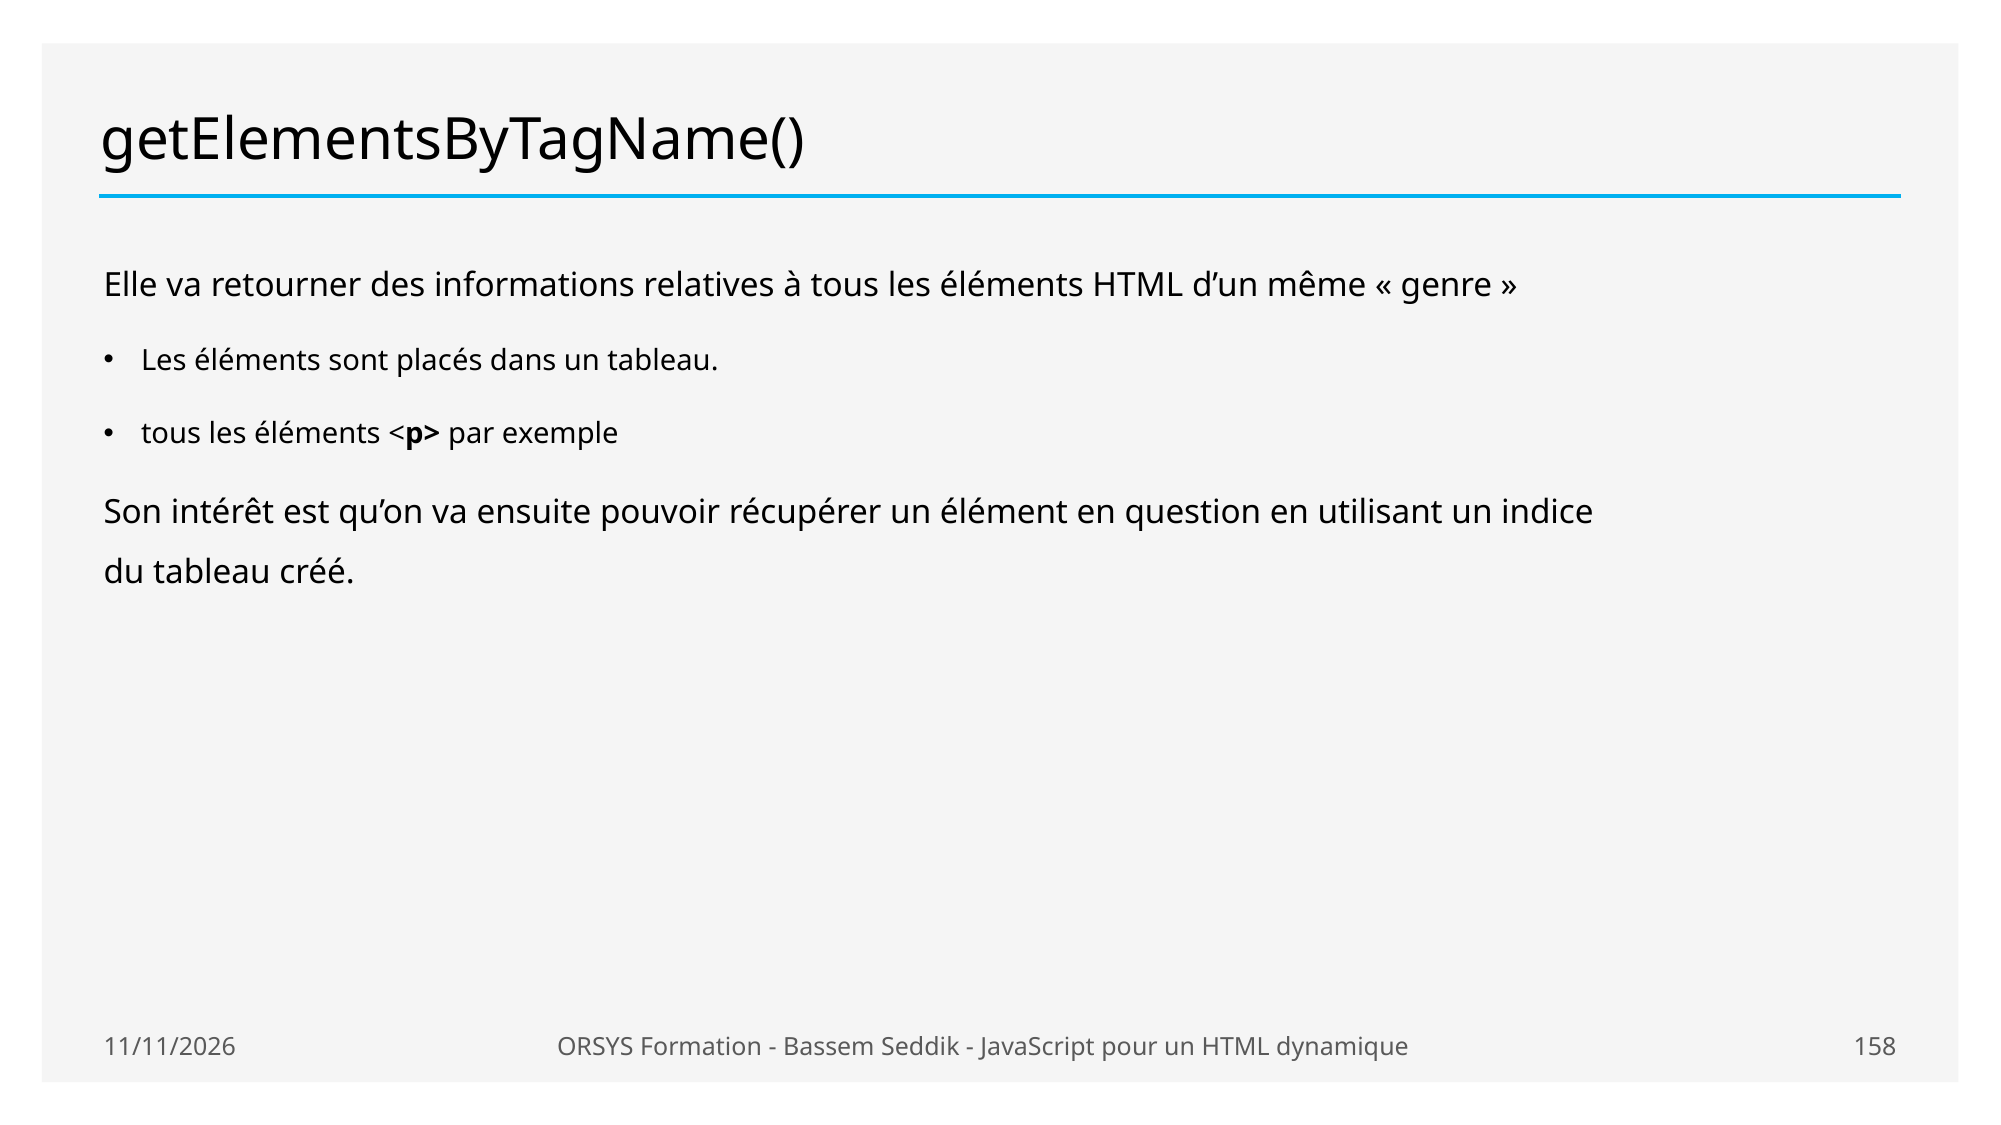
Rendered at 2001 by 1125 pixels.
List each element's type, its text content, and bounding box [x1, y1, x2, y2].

slide_number 158 [1626, 1017, 1912, 1078]
list Elle va retourner des informations relatives à tous les éléments HTML d’un même « genre » Les éléments sont placés dans un tableau. tous les éléments <p> par exemple Son intérêt est qu’on va ensuite pouvoir récupérer un élément en question en utilisant un indice du tableau créé. [88, 235, 1627, 982]
title getElementsByTagName() [85, 73, 1888, 179]
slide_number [88, 1017, 340, 1078]
footer ORSYS Formation - Bassem Seddik - JavaScript pour un HTML dynamique [340, 1017, 1626, 1078]
